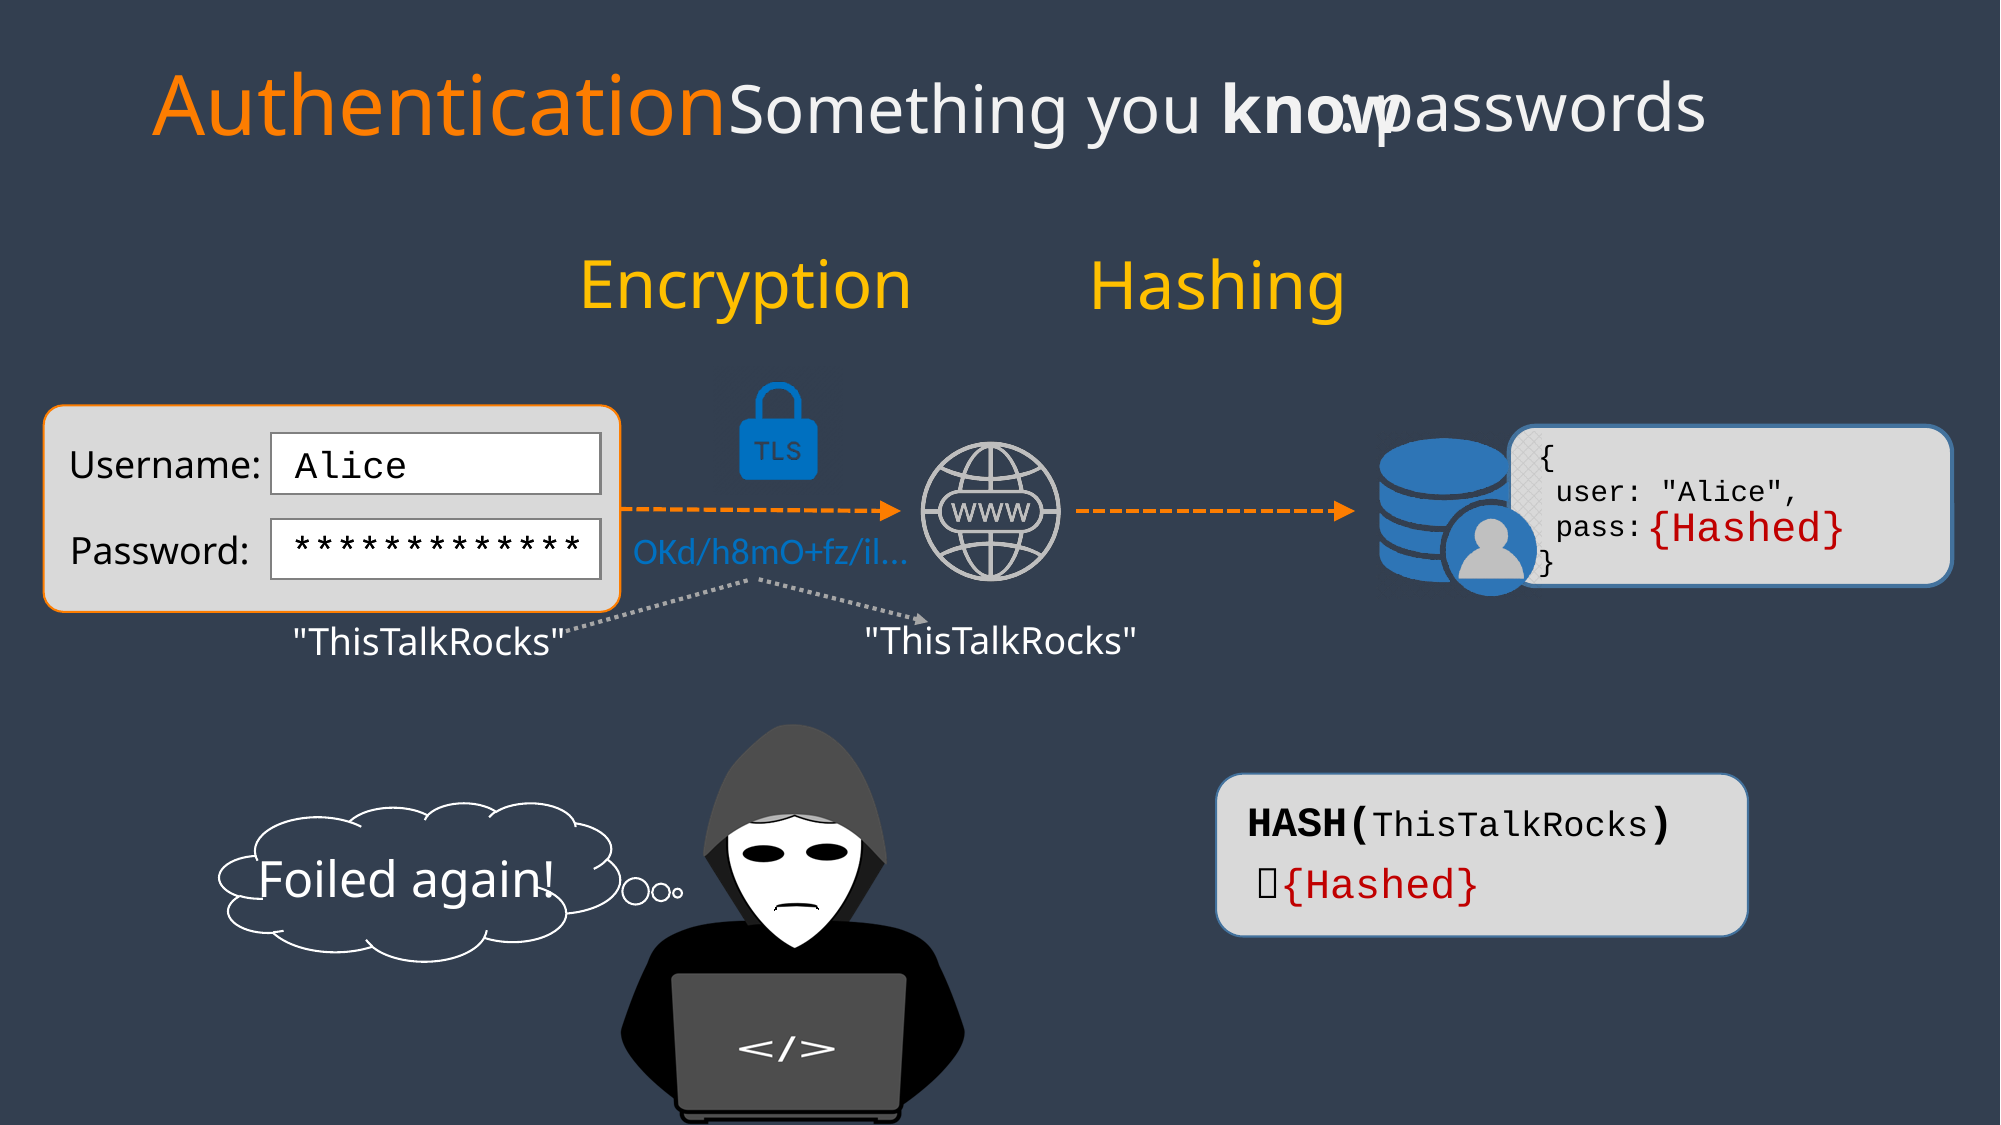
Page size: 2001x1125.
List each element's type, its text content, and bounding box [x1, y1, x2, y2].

text_box [270, 432, 602, 495]
text_box HASH(ThisTalkRocks) [1232, 787, 1689, 853]
text_box [257, 802, 581, 839]
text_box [565, 579, 752, 632]
text_box { user: "Alice", pass: } [1523, 429, 1942, 585]
text_box [217, 856, 568, 963]
text_box Password: [55, 520, 265, 580]
text_box {Hashed} [1240, 849, 1496, 914]
picture [581, 702, 982, 1125]
text_box [1215, 772, 1750, 938]
text_box [1517, 424, 1941, 431]
text_box "ThisTalkRocks" [277, 610, 581, 671]
text_box "ThisTalkRocks" [849, 609, 1153, 670]
text_box [270, 518, 565, 580]
picture [713, 365, 843, 495]
text_box [42, 404, 622, 613]
text_box {Hashed} [1631, 491, 1862, 557]
text_box Encryption [516, 234, 977, 330]
text_box Alice [280, 433, 423, 493]
text_box ************* [276, 518, 601, 579]
text_box Hashing [988, 235, 1448, 331]
picture [1376, 431, 1542, 599]
text_box [1942, 430, 1954, 582]
picture [915, 429, 1069, 593]
list Authentication [137, 55, 1863, 197]
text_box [758, 579, 929, 623]
text_box Foiled again! [242, 839, 581, 915]
text_box Username: [53, 433, 270, 493]
text_box OKd/h8mO+fz/il... [618, 520, 915, 580]
